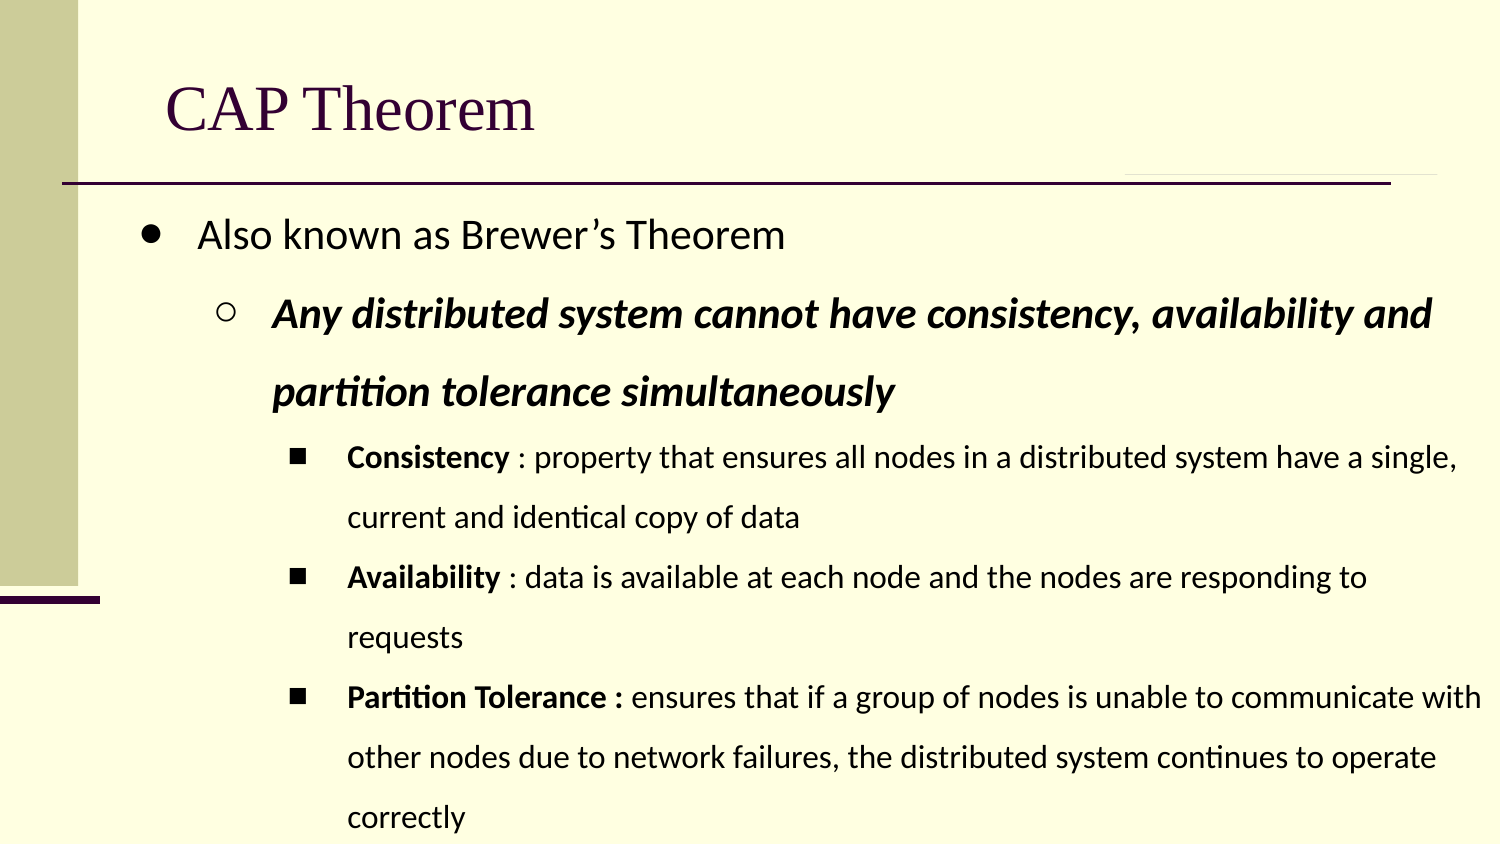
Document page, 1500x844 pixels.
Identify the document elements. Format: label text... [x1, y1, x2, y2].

title CAP Theorem [150, 34, 1425, 164]
text_box Also known as Brewer’s Theorem Any distributed system cannot have consistency, availability and partition tolerance simultaneously Consistency : property that ensures all nodes in a distributed system have a single, current and identical copy of data Availability : data is available at each node and the nodes are responding to requests Partition Tolerance : ensures that if a group of nodes is unable to communicate with other nodes due to network failures, the distributed system continues to operate correctly [107, 164, 1500, 844]
